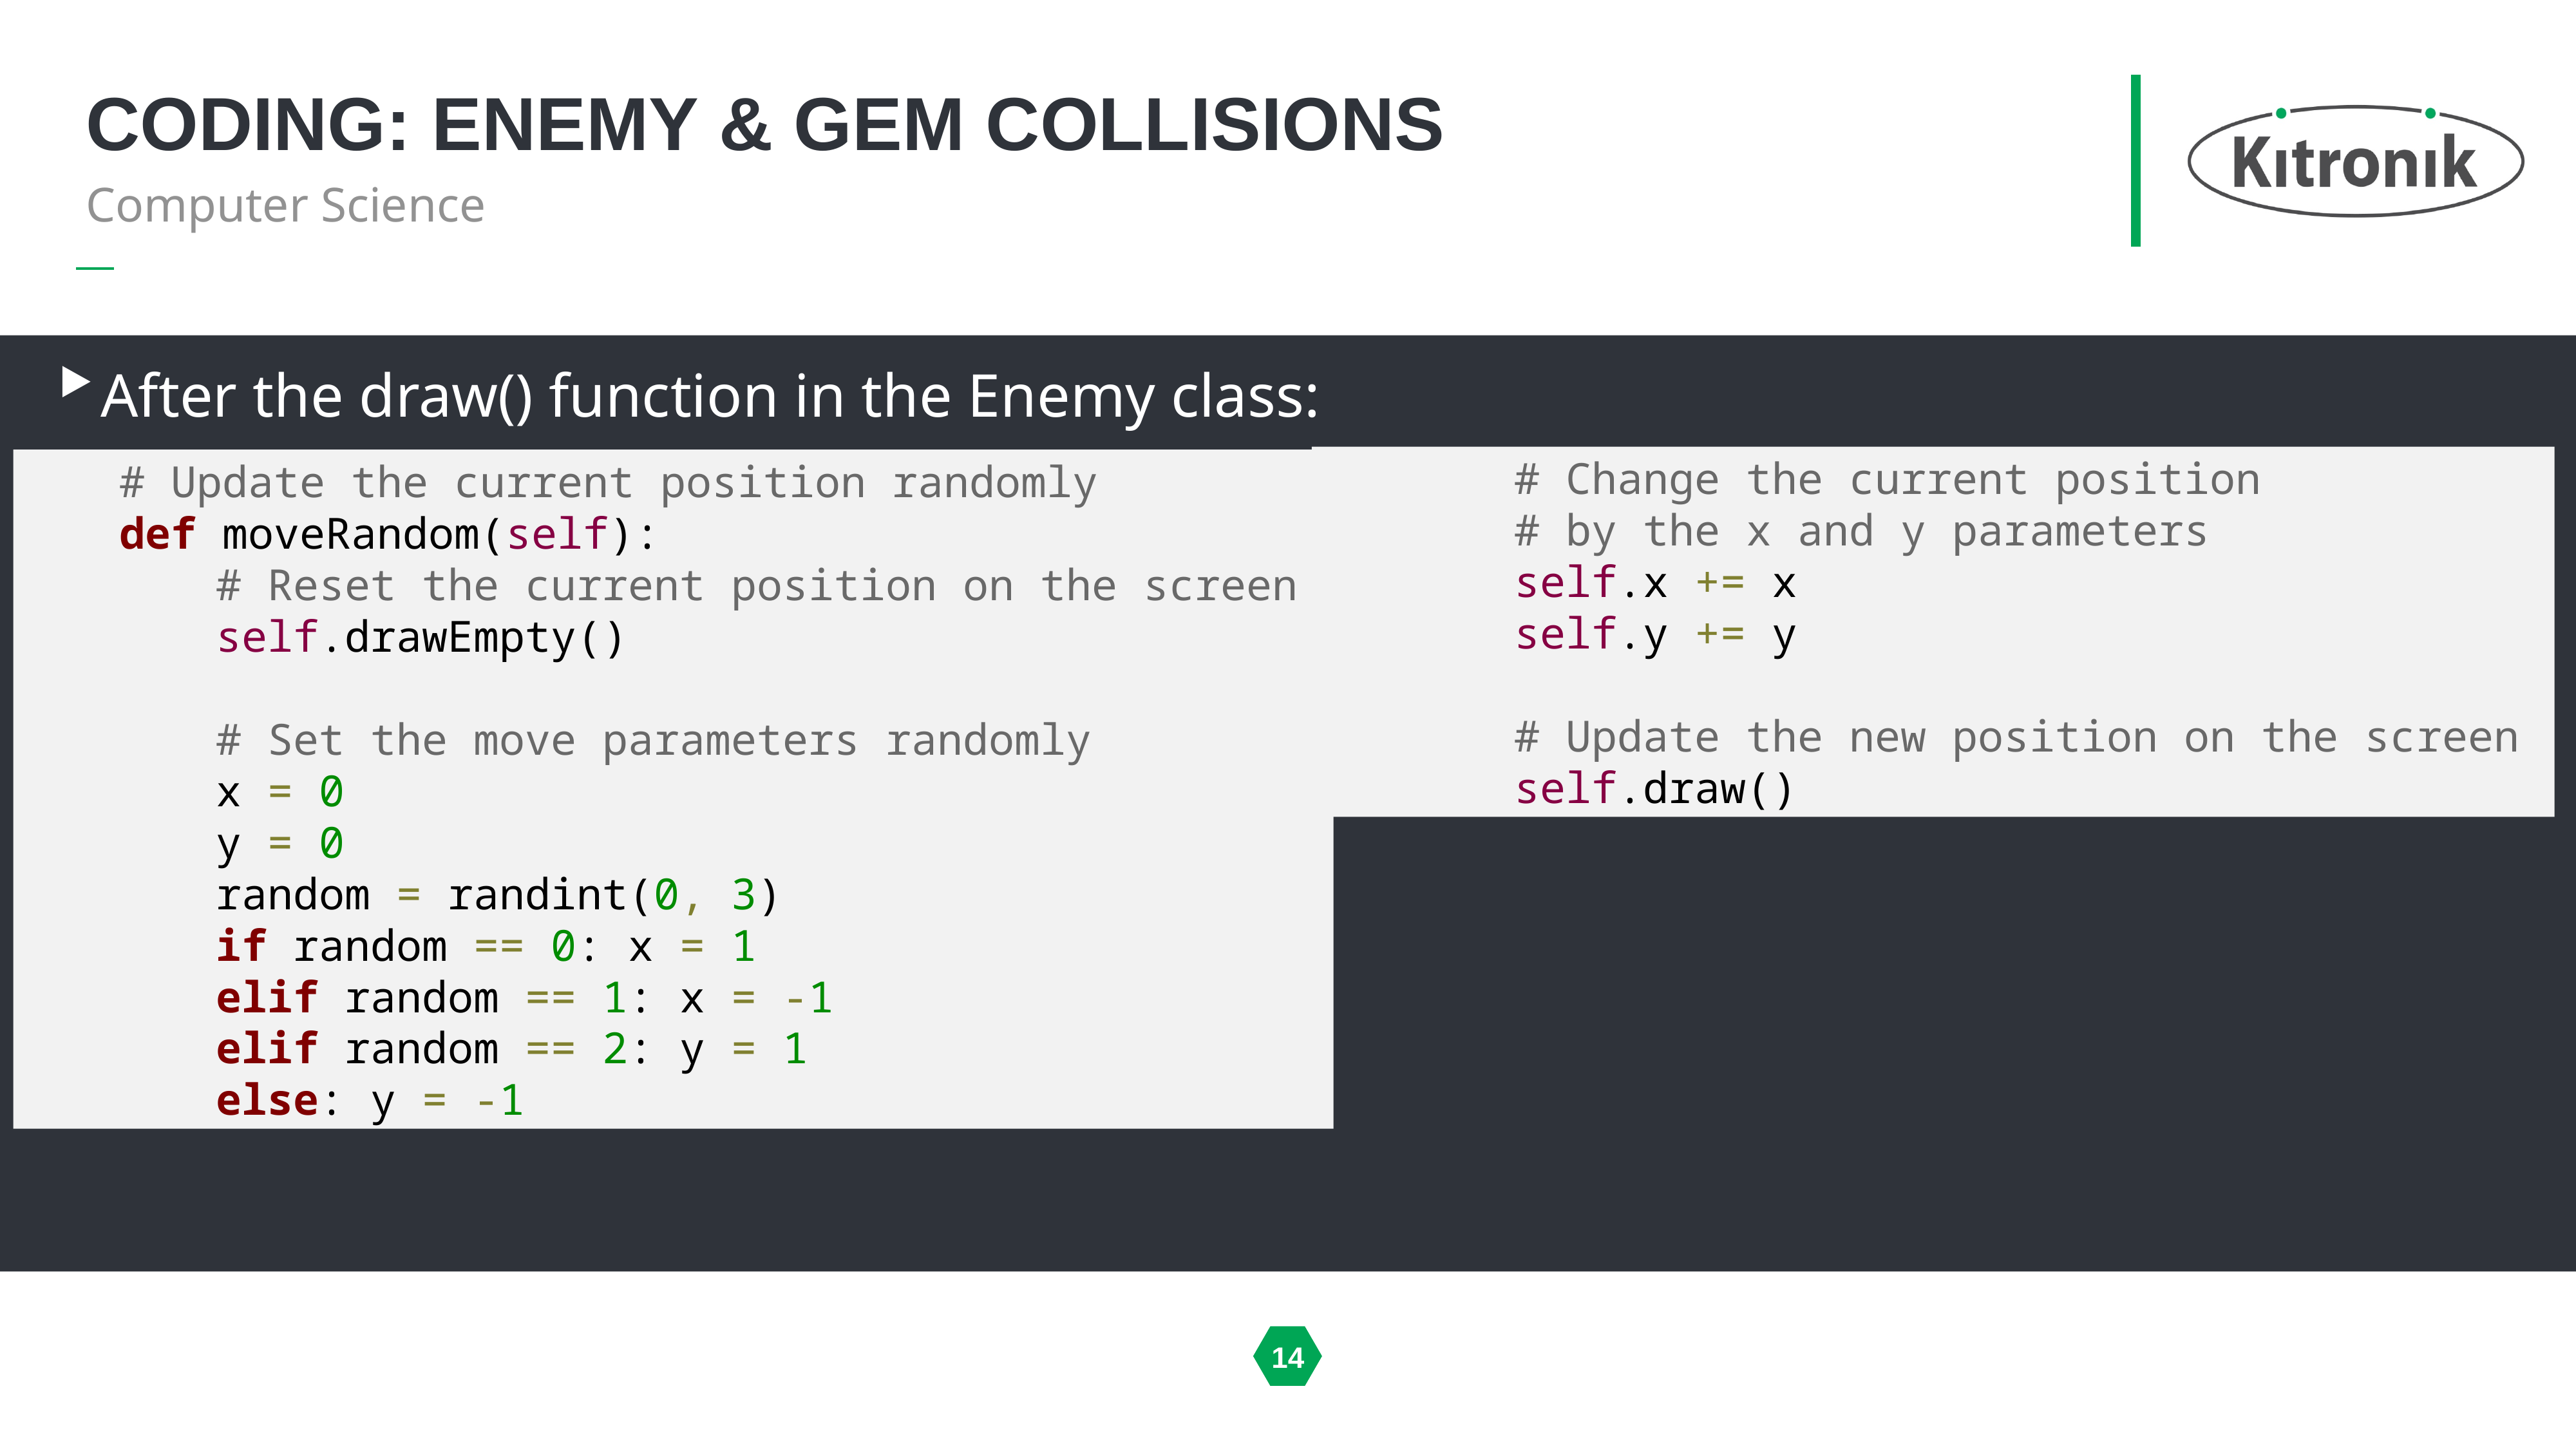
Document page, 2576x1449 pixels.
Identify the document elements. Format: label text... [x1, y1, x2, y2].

text_box [1268, 1382, 1307, 1386]
text_box # Change the current position # by the x and y parameters self.x += x self.y += y # Update the new position on the screen self.draw() [1311, 446, 2555, 817]
text_box After the draw() function in the Enemy class: [43, 350, 1694, 437]
text_box # Update the current position randomly def moveRandom(self): # Reset the current position on the screen self.drawEmpty() # Set the move parameters randomly x = 0 y = 0 random = randint(0, 3) if random == 0: x = 1 elif random == 1: x = -1 elif random == 2: y = 1 else: y = -1 [13, 450, 1334, 1129]
picture [2186, 103, 2526, 219]
title Coding: enemy & gem collisions [76, 70, 2031, 191]
slide_number 14 [1253, 1331, 1323, 1382]
text_box [0, 335, 2576, 1272]
list Computer Science [76, 191, 2031, 237]
text_box [1267, 1326, 1307, 1331]
